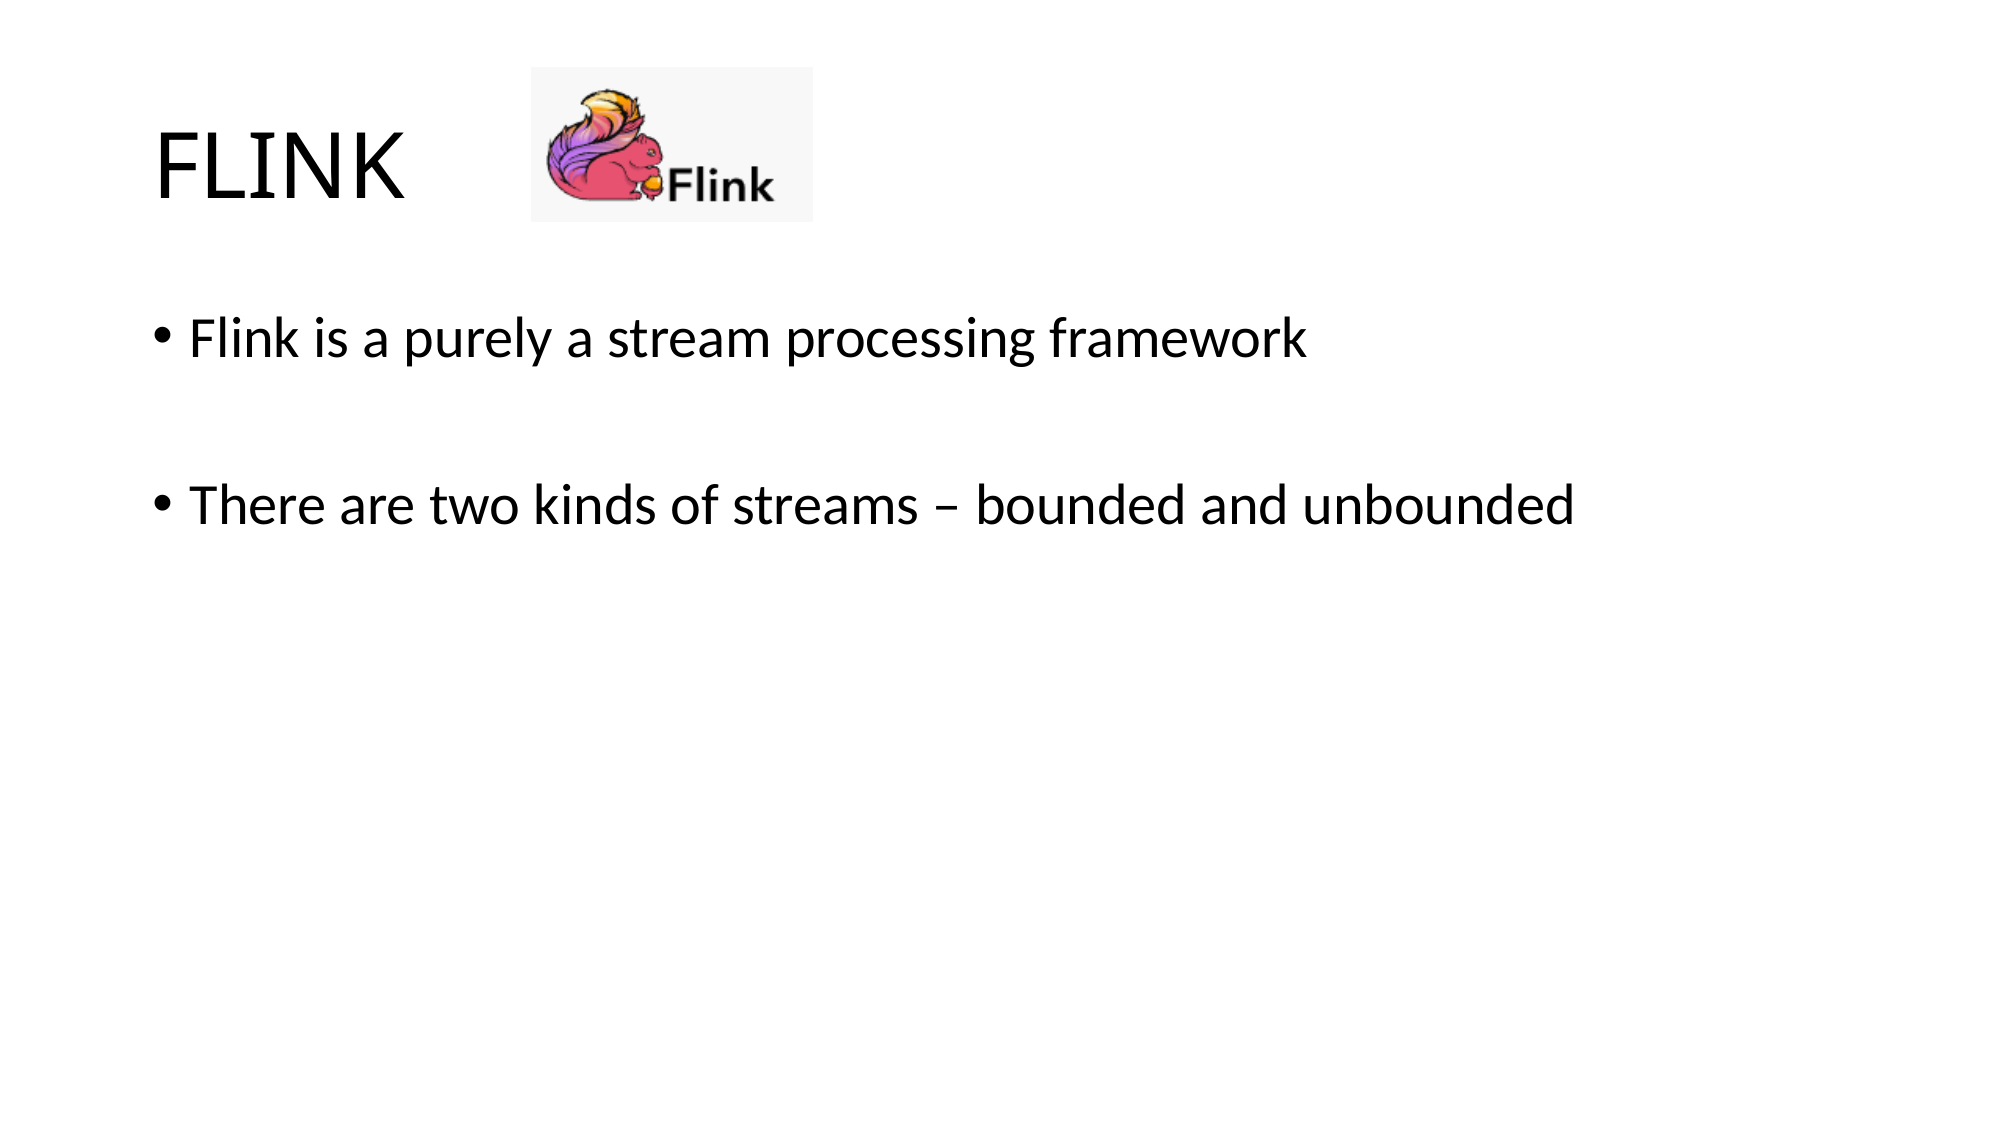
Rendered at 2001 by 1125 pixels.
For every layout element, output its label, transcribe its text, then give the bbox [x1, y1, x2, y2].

picture [531, 67, 813, 222]
list Flink is a purely a stream processing framework There are two kinds of streams – bounded and unbounded [137, 299, 1863, 1014]
title FLINK [137, 59, 1863, 278]
